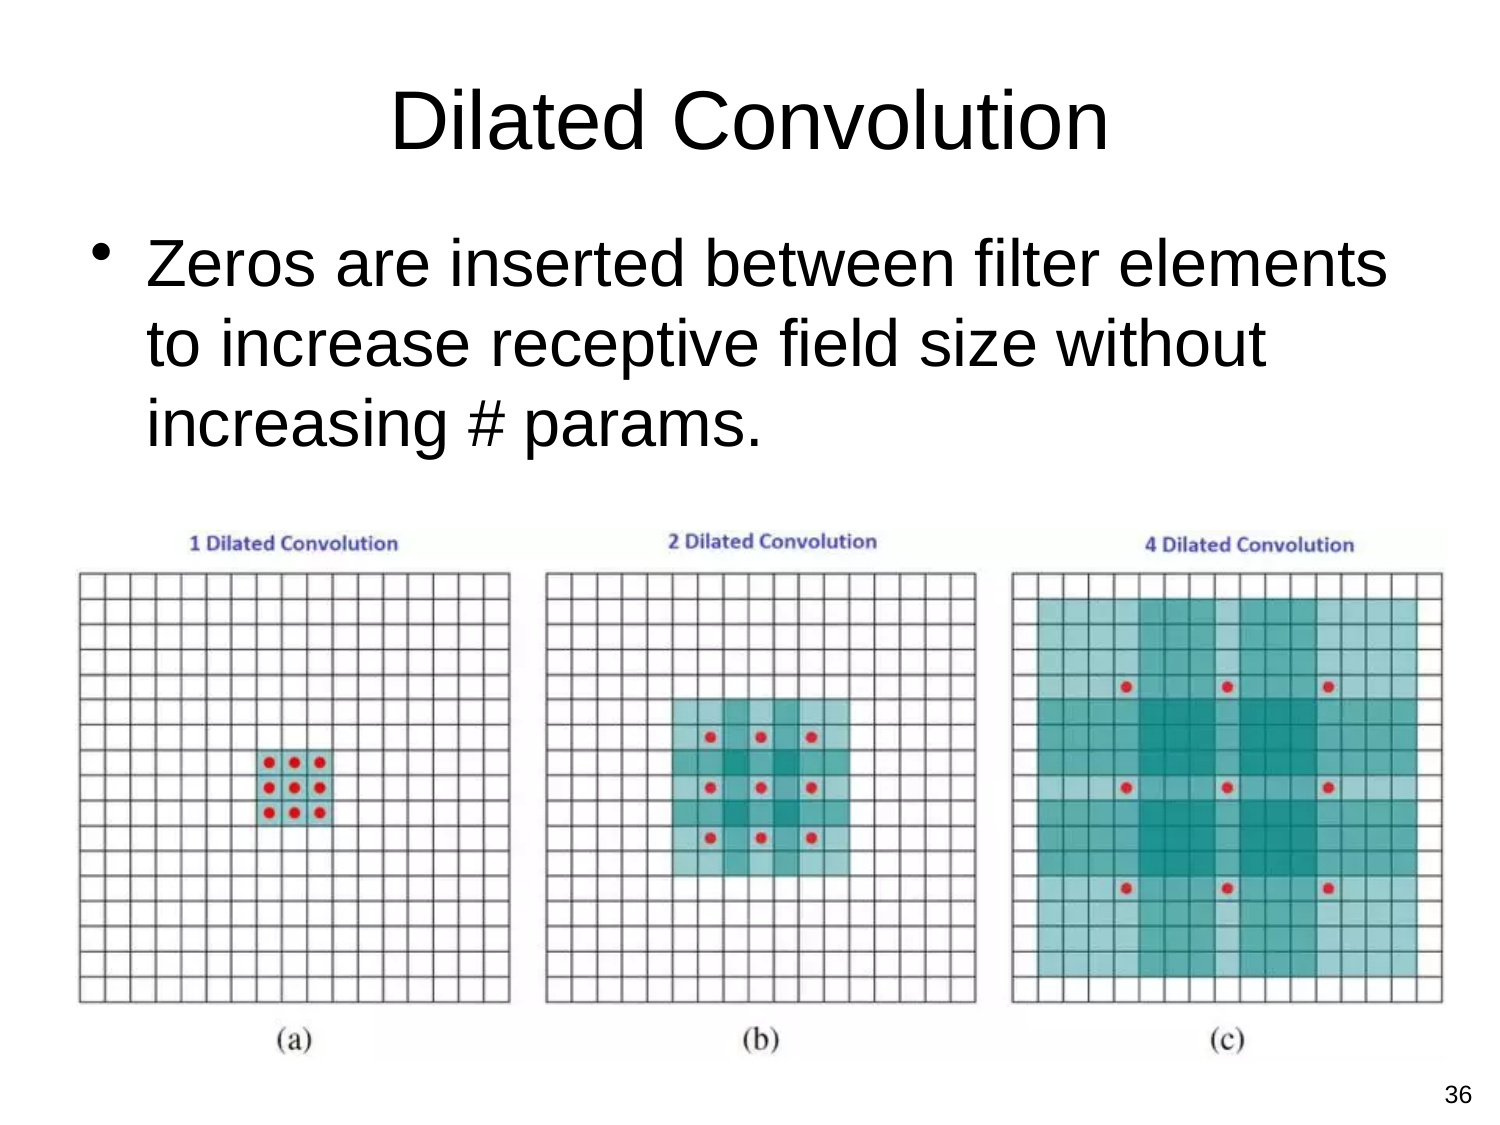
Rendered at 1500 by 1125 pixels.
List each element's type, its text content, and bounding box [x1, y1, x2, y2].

slide_number 36 [1137, 1070, 1488, 1112]
list Zeros are inserted between filter elements to increase receptive field size without increasing # params. [74, 212, 1426, 530]
title Dilated Convolution [74, 44, 1426, 188]
picture [74, 530, 1446, 1061]
